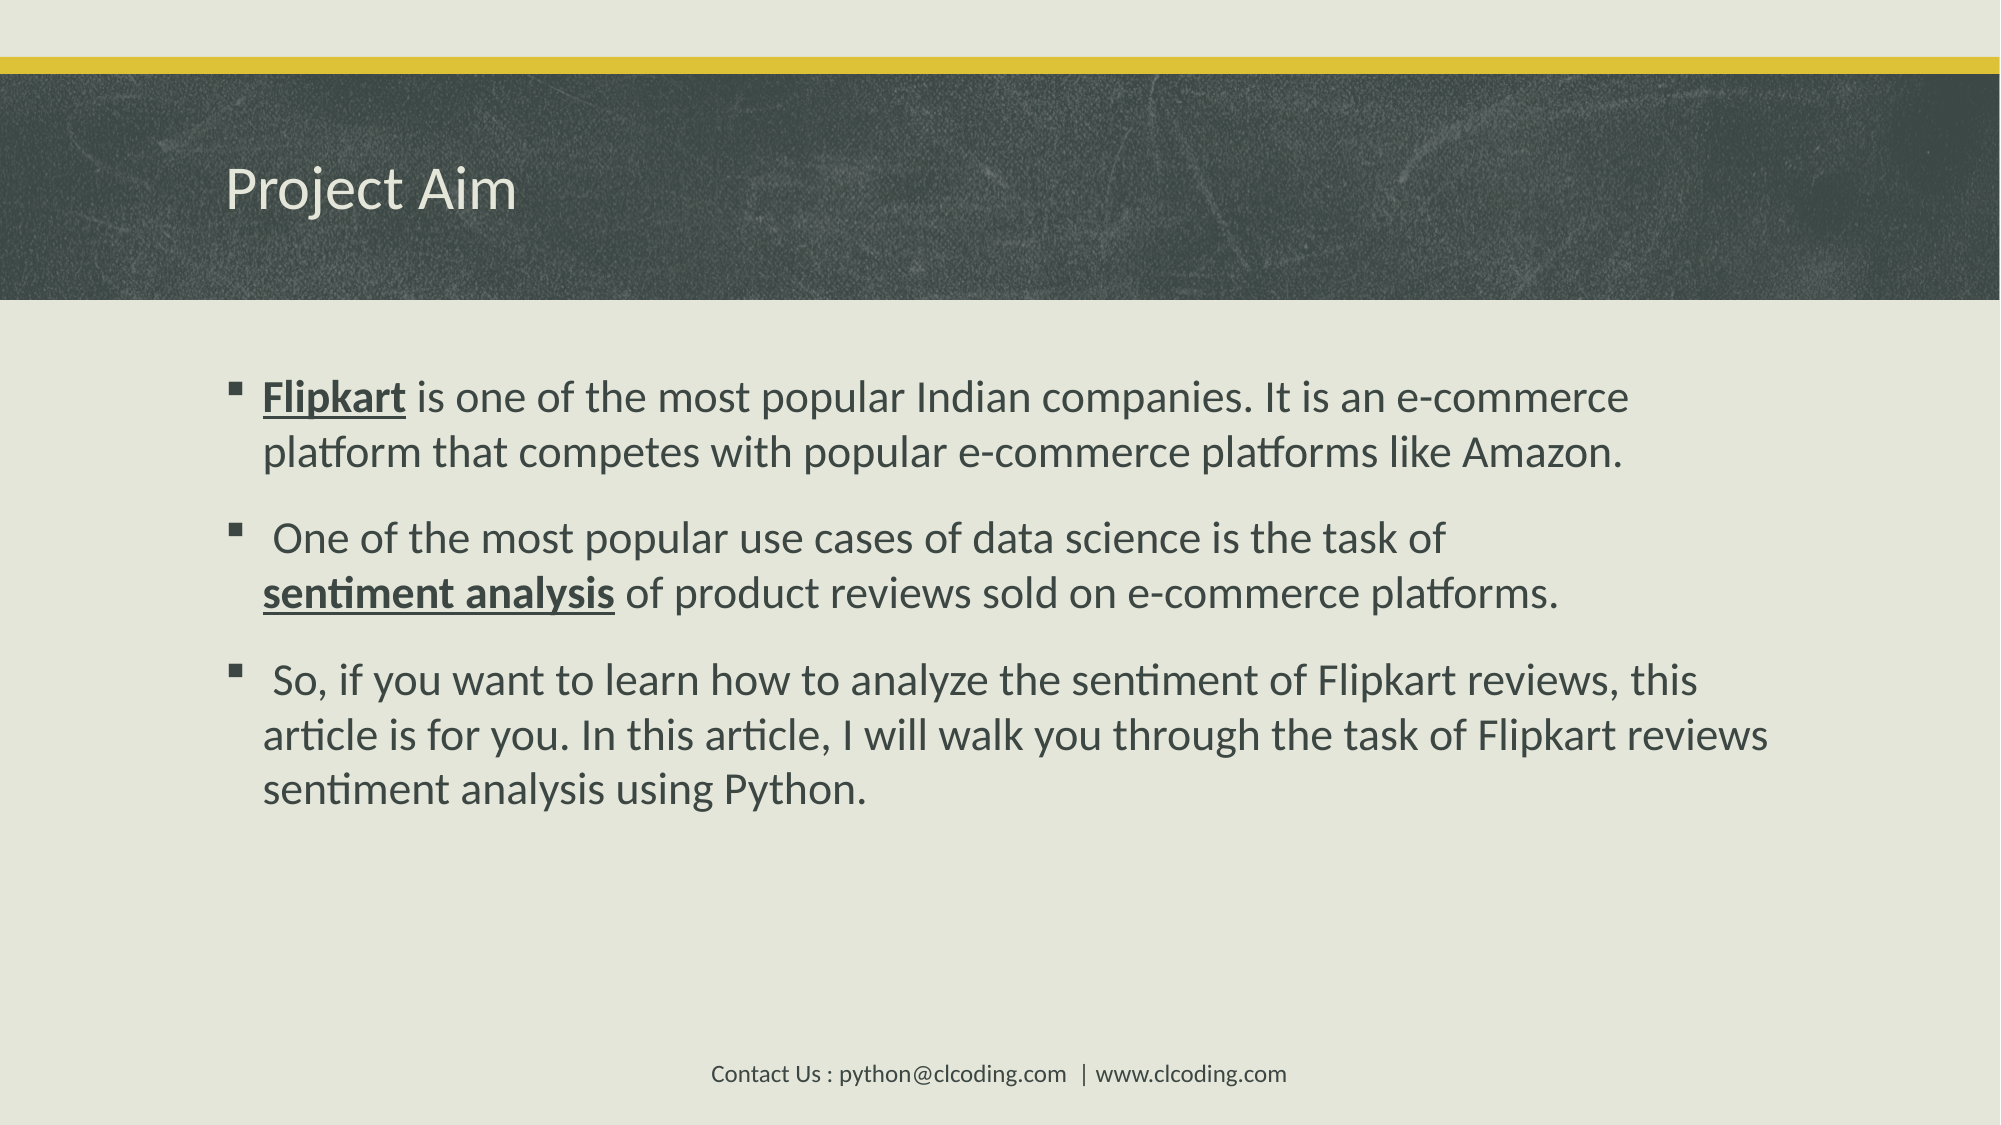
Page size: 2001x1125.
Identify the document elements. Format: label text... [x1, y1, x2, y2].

list Flipkart is one of the most popular Indian companies. It is an e-commerce platform that competes with popular e-commerce platforms like Amazon. One of the most popular use cases of data science is the task of sentiment analysis of product reviews sold on e-commerce platforms. So, if you want to learn how to analyze the sentiment of Flipkart reviews, this article is for you. In this article, I will walk you through the task of Flipkart reviews sentiment analysis using Python. [210, 359, 1790, 1014]
footer Contact Us : python@clcoding.com | www.clcoding.com [533, 1042, 1467, 1103]
picture [0, 74, 2000, 300]
title Project Aim [210, 76, 1790, 300]
